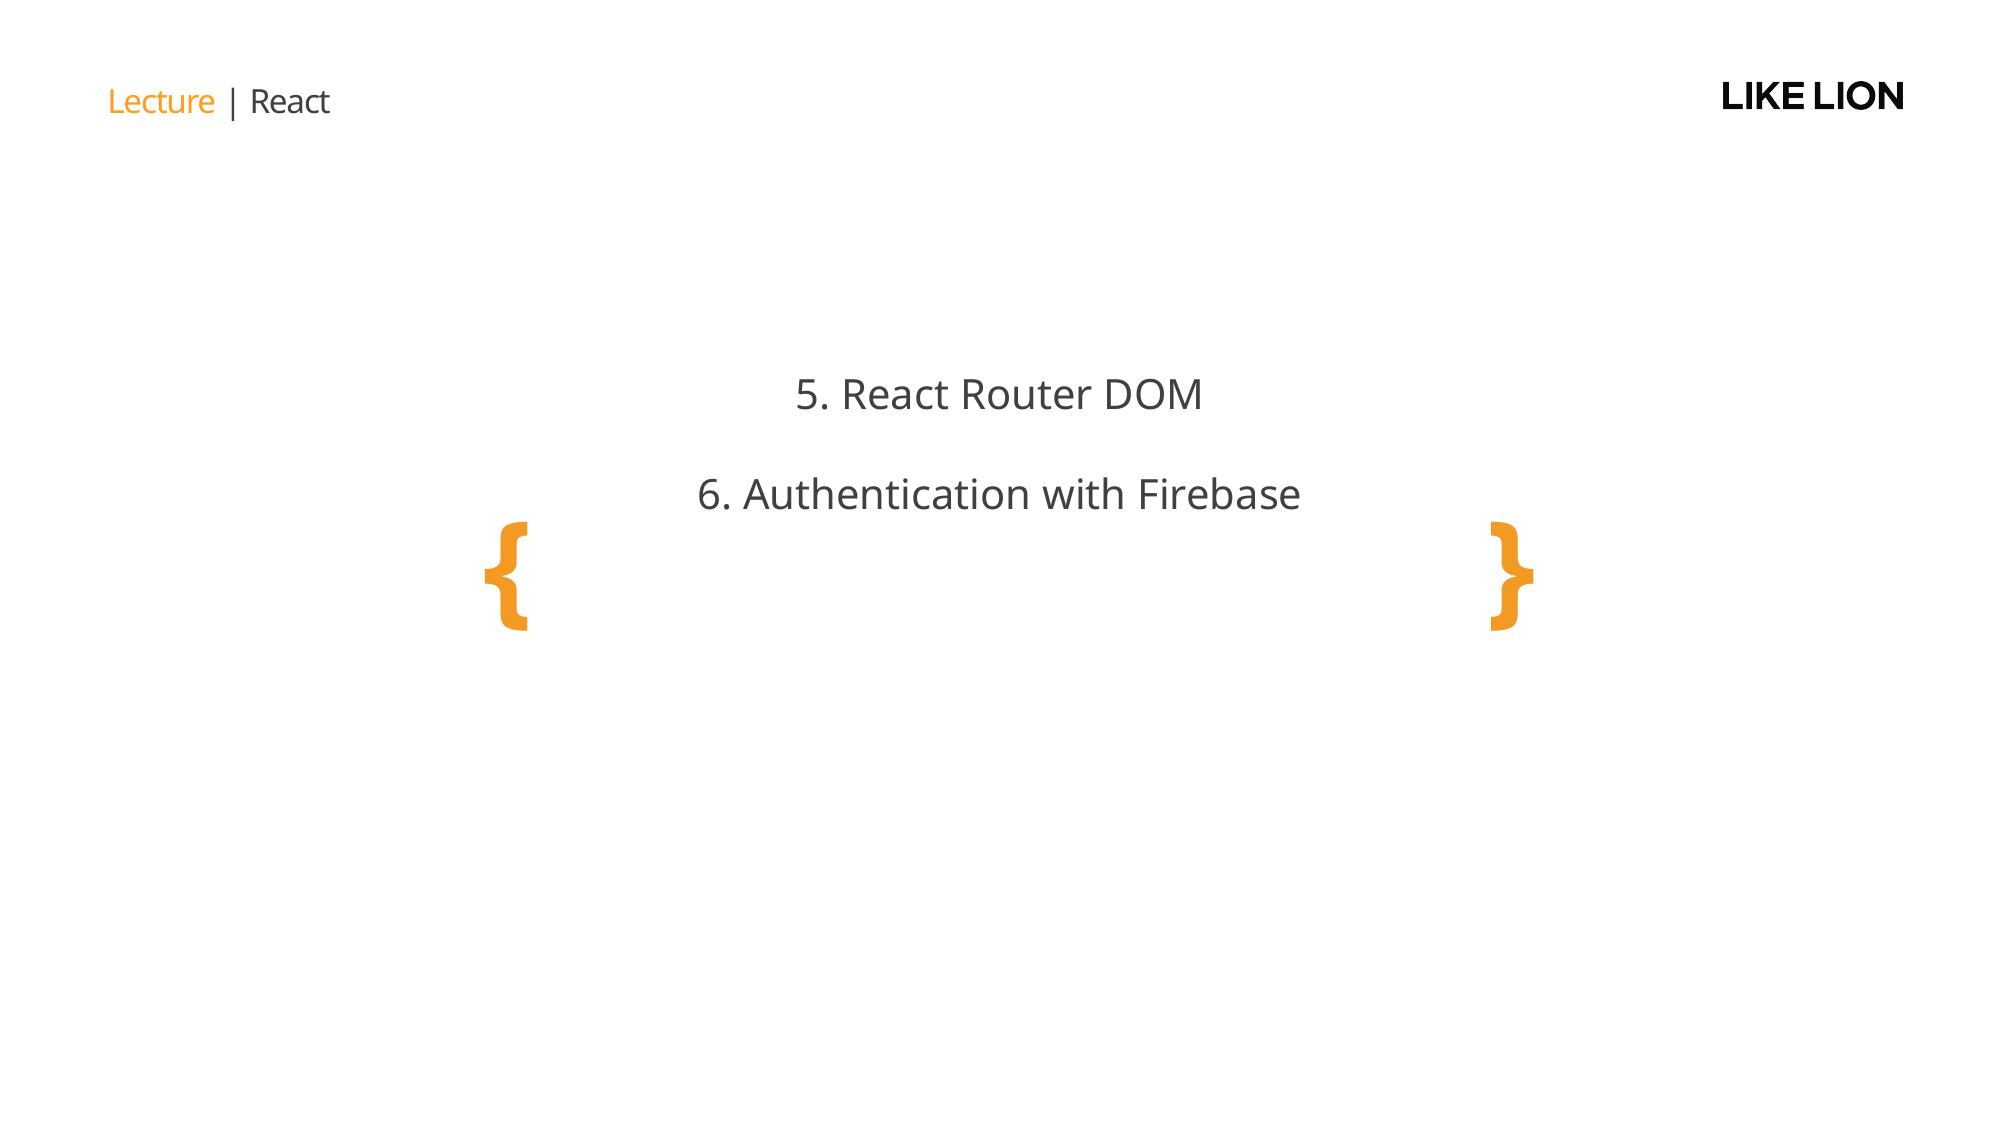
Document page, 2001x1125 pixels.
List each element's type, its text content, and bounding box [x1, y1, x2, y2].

text_box 5. React Router DOM 6. Authentication with Firebase [502, 310, 1498, 478]
picture [1723, 81, 1903, 110]
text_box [468, 478, 1532, 646]
text_box Lecture | React [92, 72, 866, 128]
